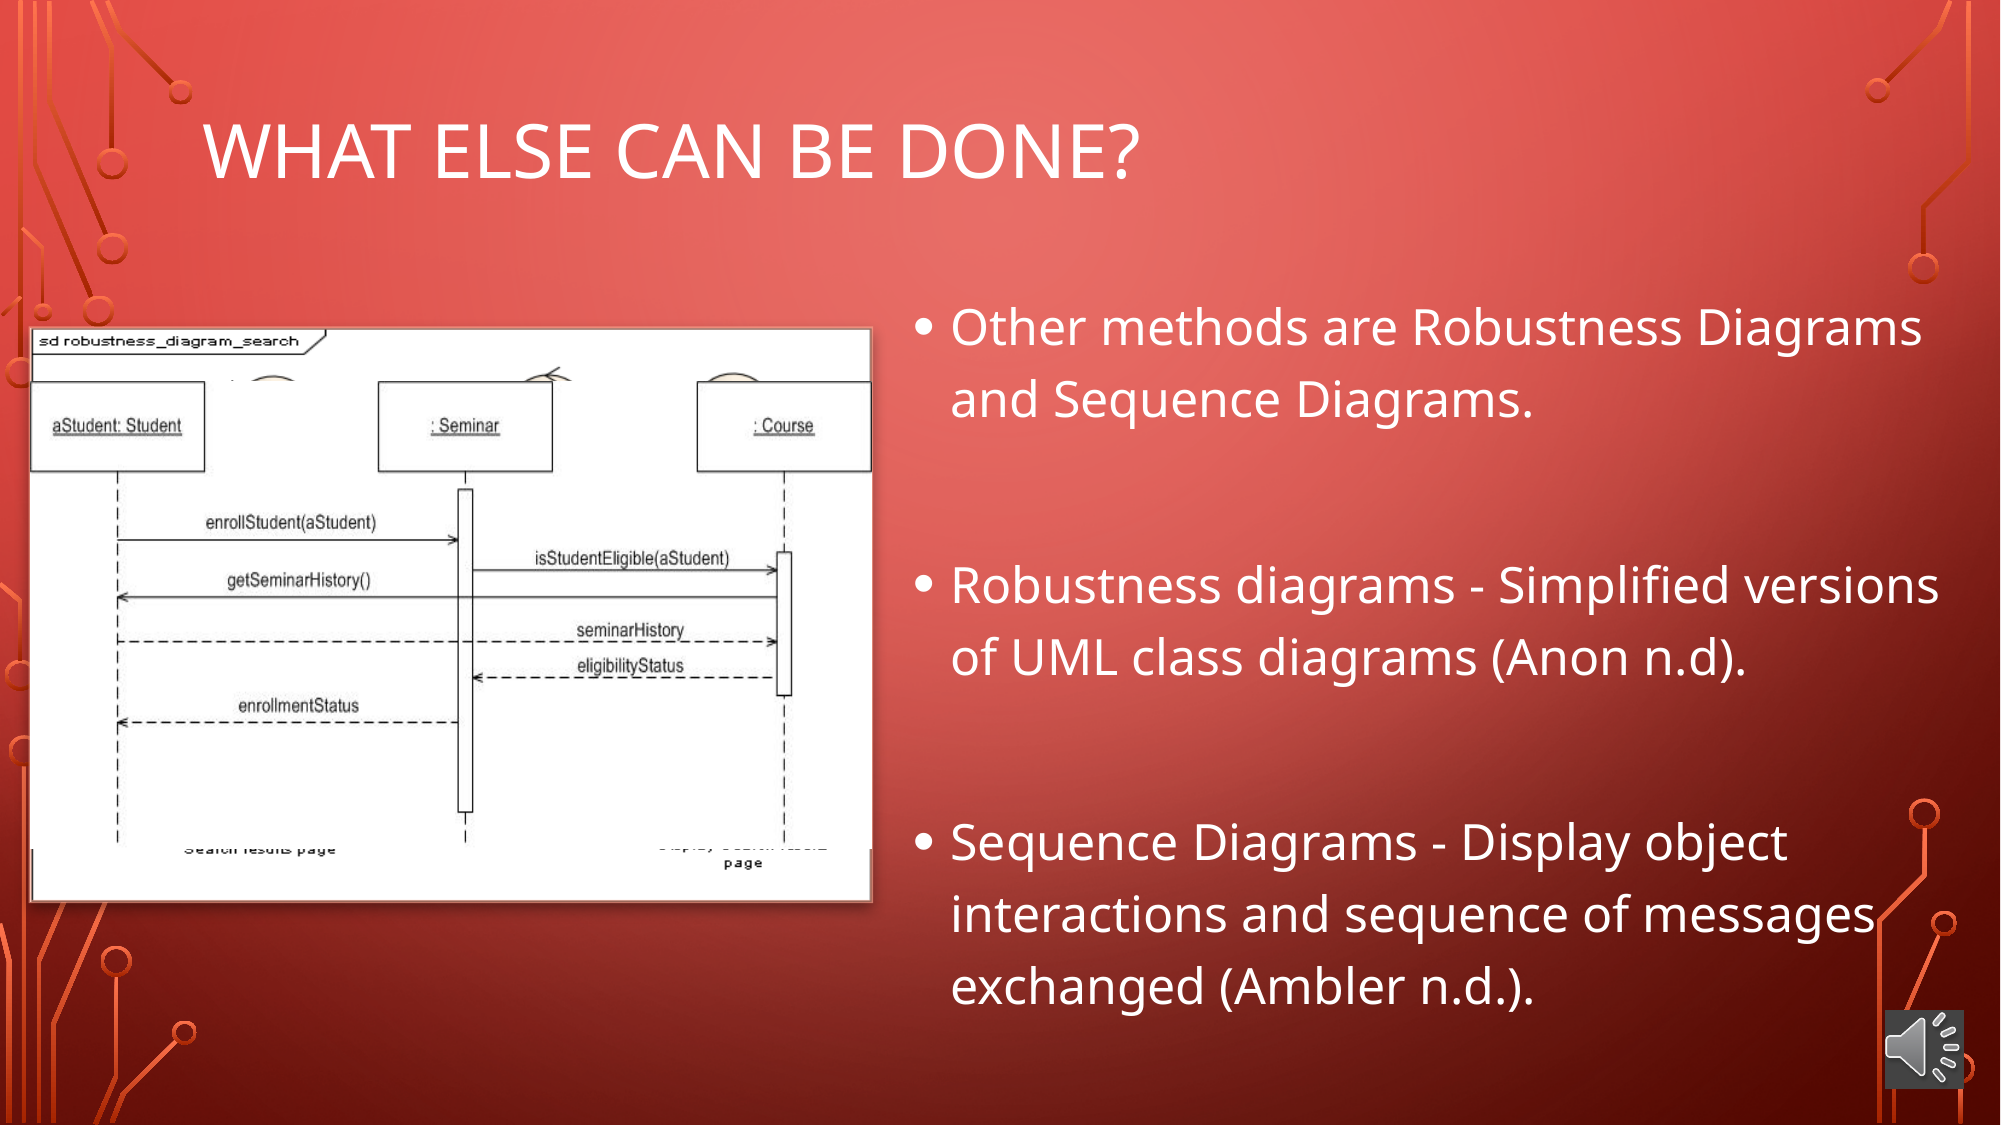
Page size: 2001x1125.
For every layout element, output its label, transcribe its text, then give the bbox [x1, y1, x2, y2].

title What else can be done? [187, 33, 1813, 276]
picture [29, 327, 872, 902]
picture [1884, 1009, 1965, 1090]
list Other methods are Robustness Diagrams and Sequence Diagrams. Robustness diagrams - Simplified versions of UML class diagrams (Anon n.d). Sequence Diagrams - Display object interactions and sequence of messages exchanged (Ambler n.d.). [897, 276, 1970, 1092]
